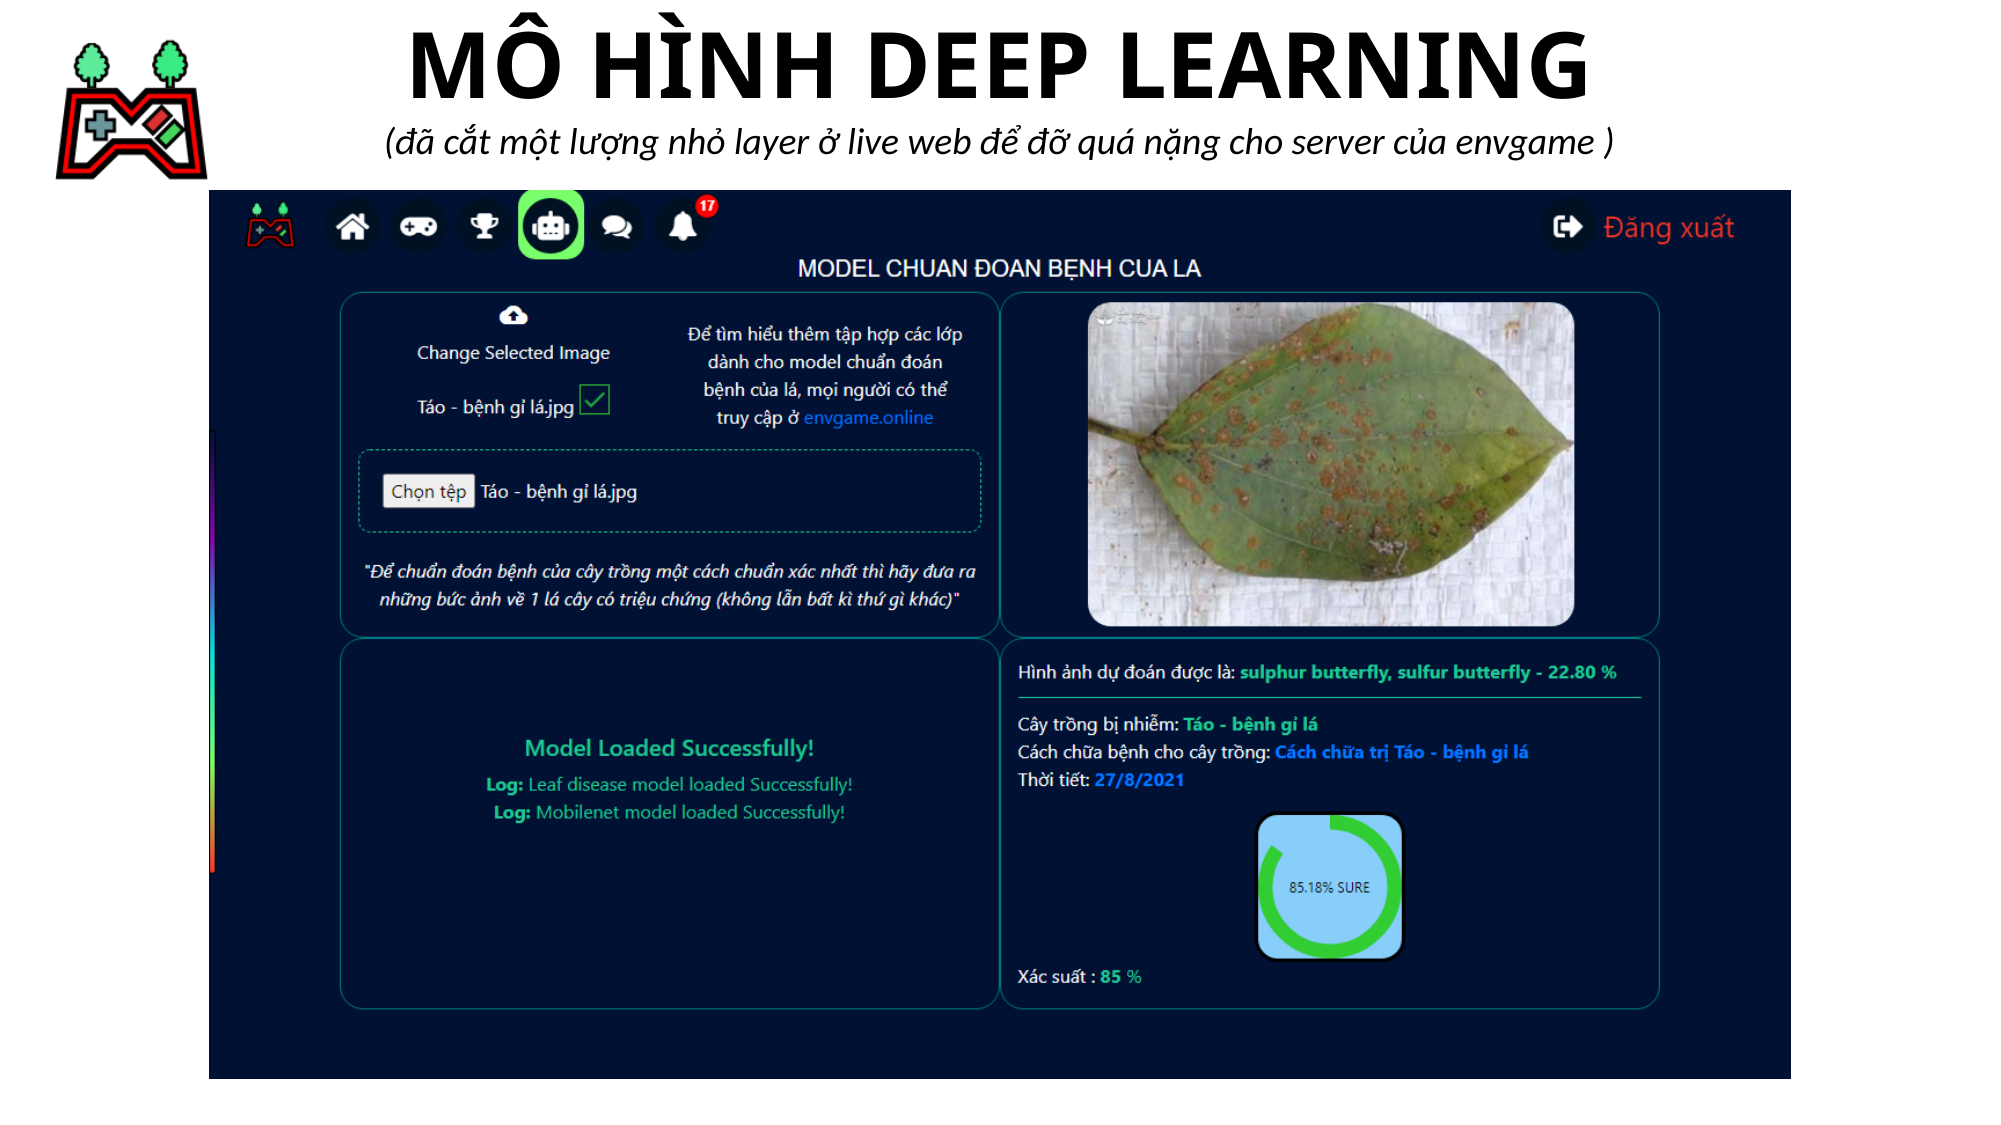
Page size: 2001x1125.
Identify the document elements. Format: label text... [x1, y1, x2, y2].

picture [0, 2, 1791, 1080]
text_box MÔ HÌNH DEEP LEARNING (đã cắt một lượng nhỏ layer ở live web để đỡ quá nặng cho server của envgame ) [0, 0, 2000, 170]
